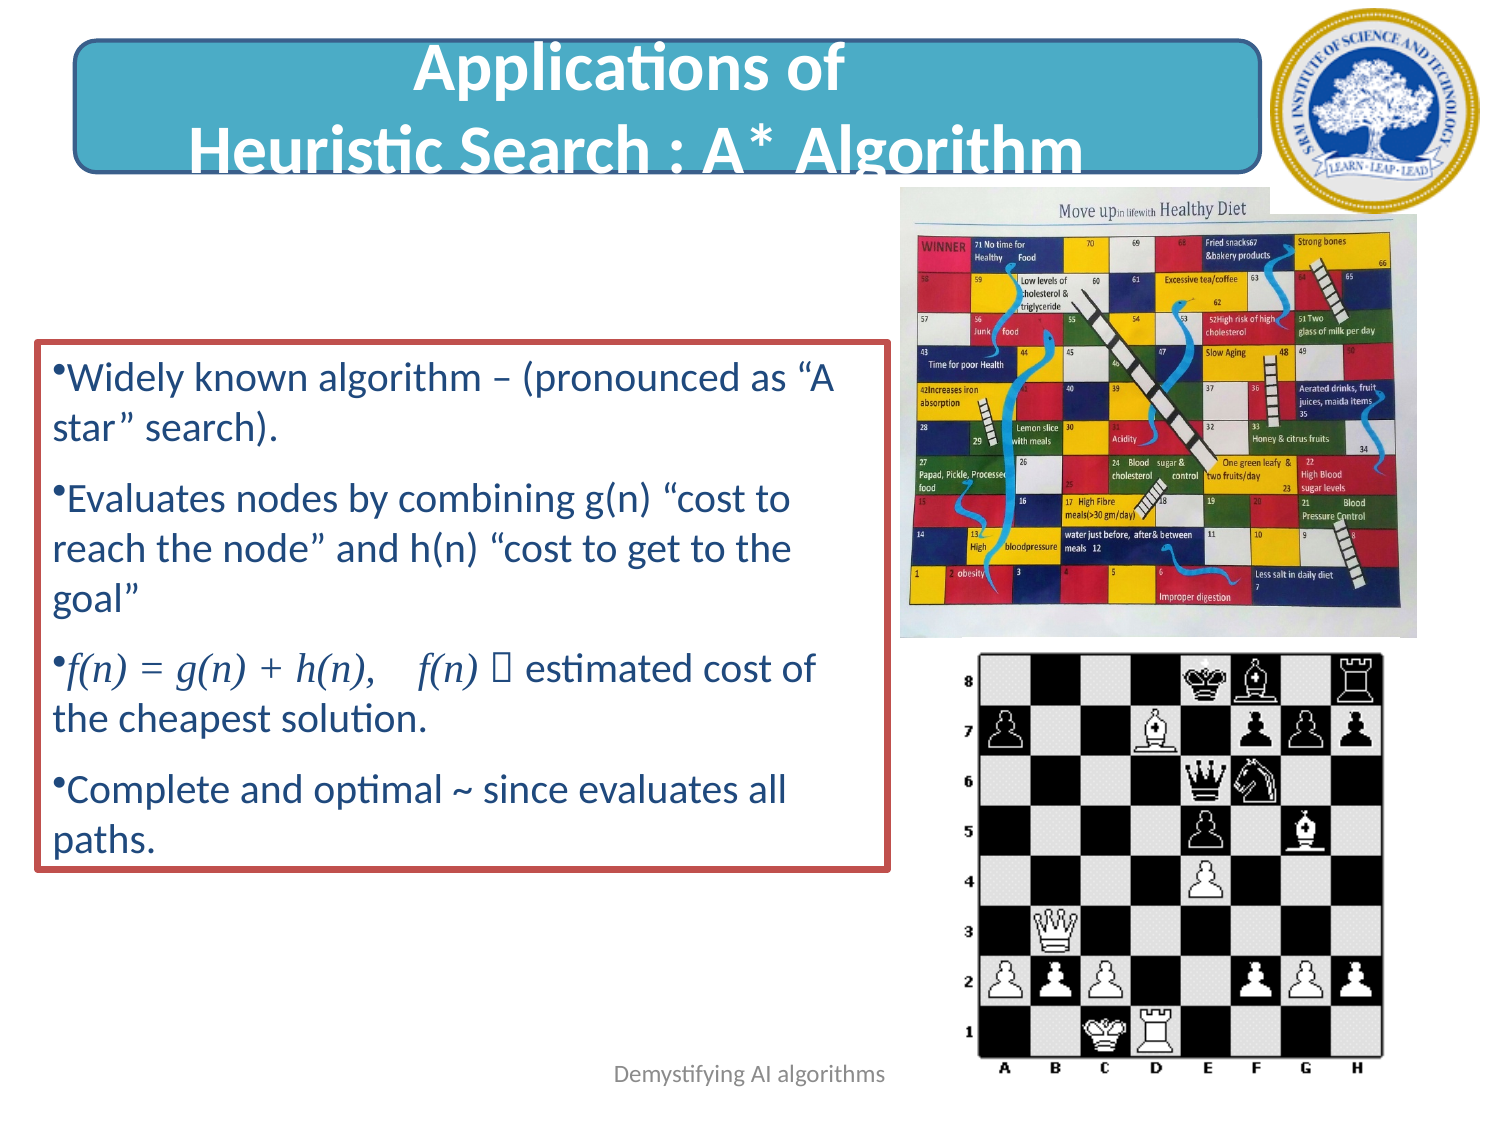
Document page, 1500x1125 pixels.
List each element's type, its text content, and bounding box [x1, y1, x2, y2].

title Applications of Heuristic Search : A* Algorithm [62, 12, 1213, 196]
text_box [1213, 38, 1263, 175]
footer Demystifying AI algorithms [512, 1042, 988, 1103]
text_box Widely known algorithm – (pronounced as “A star” search). Evaluates nodes by combining g(n) “cost to reach the node” and h(n) “cost to get to the goal” f(n) = g(n) + h(n), f(n)  estimated cost of the cheapest solution. Complete and optimal ~ since evaluates all paths. [35, 340, 890, 872]
picture [899, 8, 1480, 1076]
